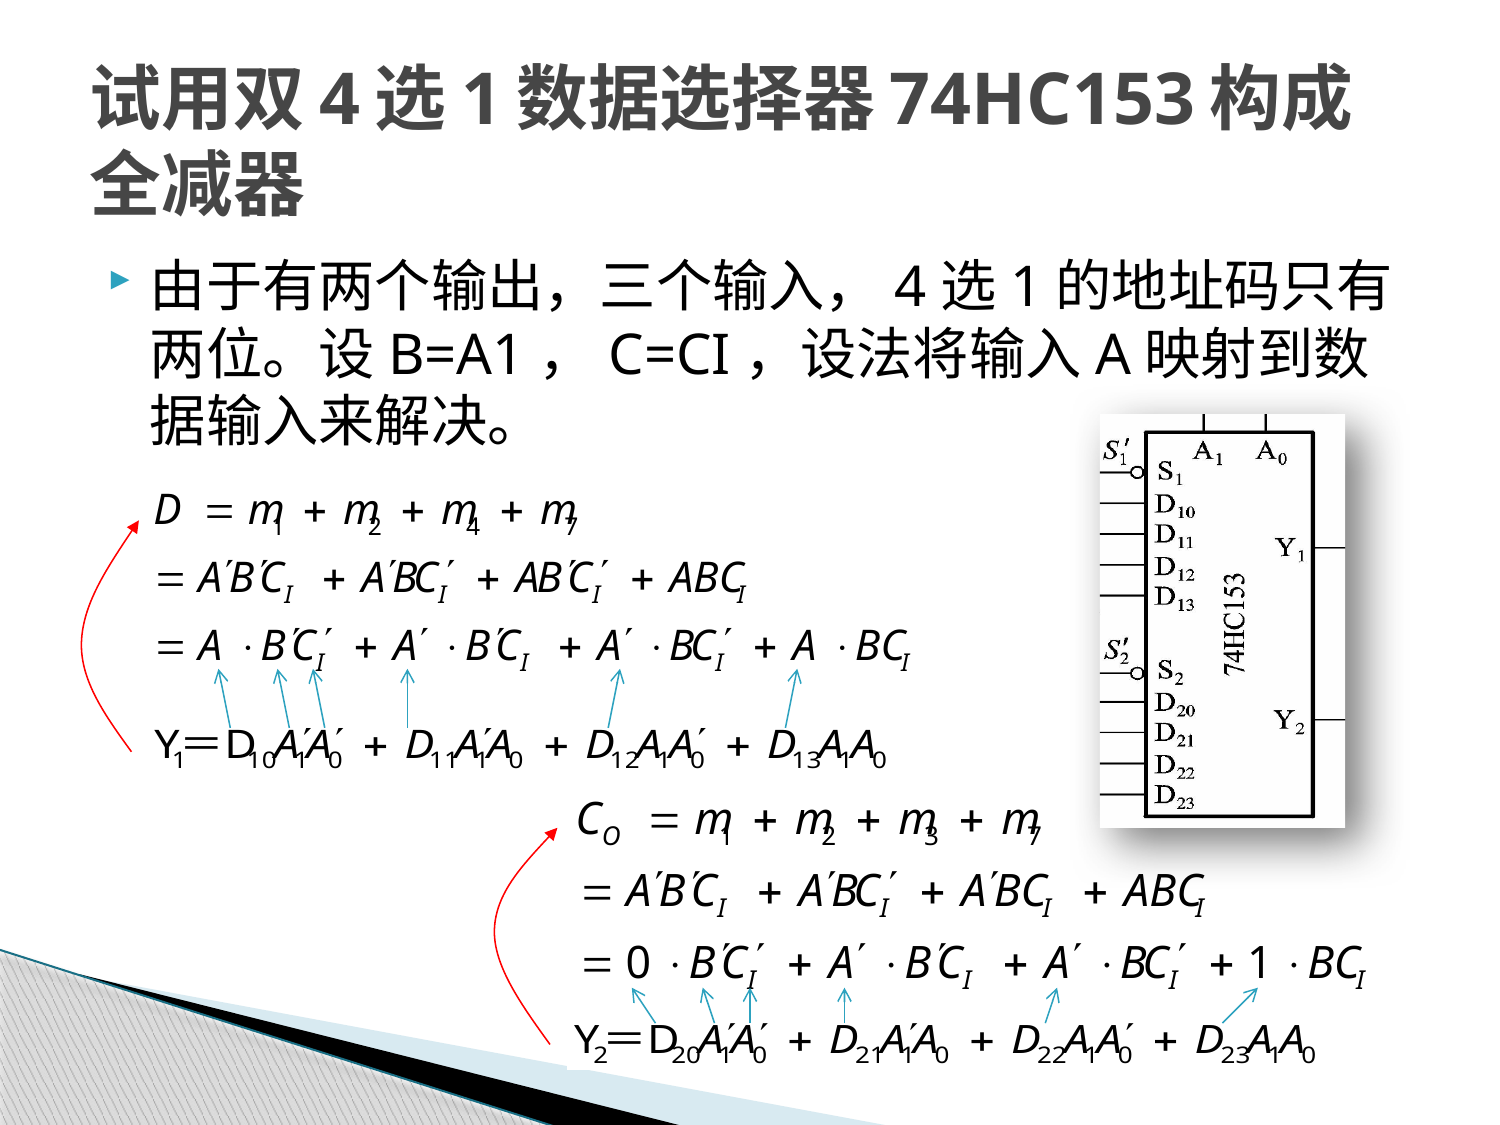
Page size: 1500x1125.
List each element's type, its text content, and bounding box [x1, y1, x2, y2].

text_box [147, 715, 892, 776]
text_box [1045, 987, 1058, 1024]
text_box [702, 987, 715, 1024]
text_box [607, 668, 621, 729]
text_box [489, 827, 558, 1048]
text_box [76, 520, 139, 755]
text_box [277, 668, 290, 729]
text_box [631, 987, 656, 1024]
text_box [785, 668, 798, 729]
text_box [147, 479, 928, 681]
title 试用双4选1数据选择器74HC153构成全减器 [75, 45, 1425, 233]
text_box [572, 786, 1382, 1000]
picture [1099, 414, 1346, 828]
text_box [218, 668, 231, 729]
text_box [1222, 987, 1259, 1024]
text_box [567, 1011, 1323, 1071]
list 由于有两个输出，三个输入，4选1的地址码只有两位。设B=A1，C=CI，设法将输入A映射到数据输入来解决。 [75, 243, 1425, 480]
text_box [312, 668, 325, 729]
